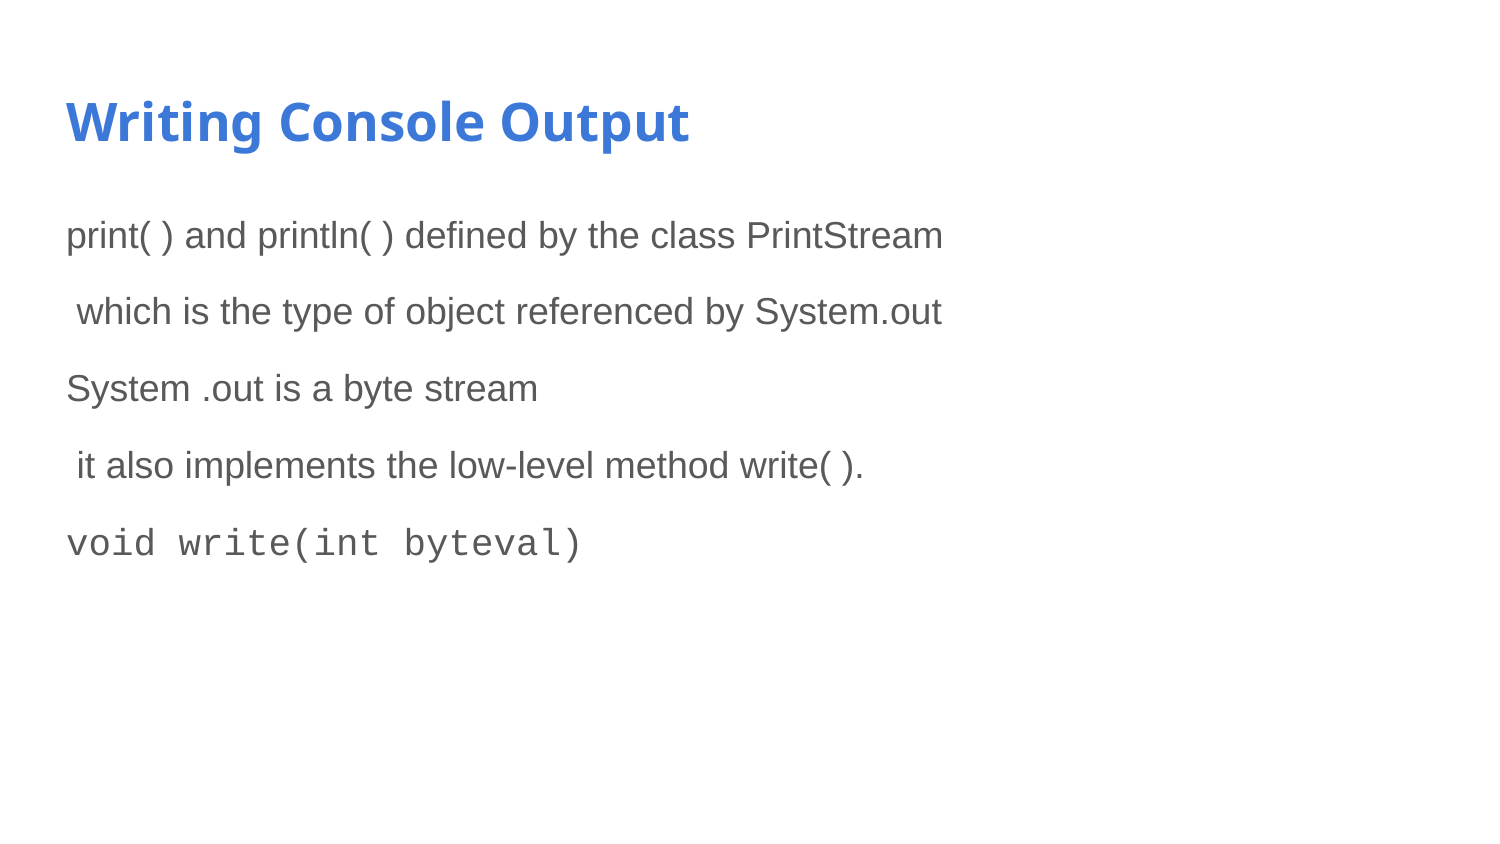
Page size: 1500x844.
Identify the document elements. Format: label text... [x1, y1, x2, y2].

title Writing Console Output [51, 72, 1449, 167]
list print( ) and println( ) defined by the class PrintStream which is the type of object referenced by System.out System .out is a byte stream it also implements the low-level method write( ). void write(int byteval) [51, 189, 1449, 750]
